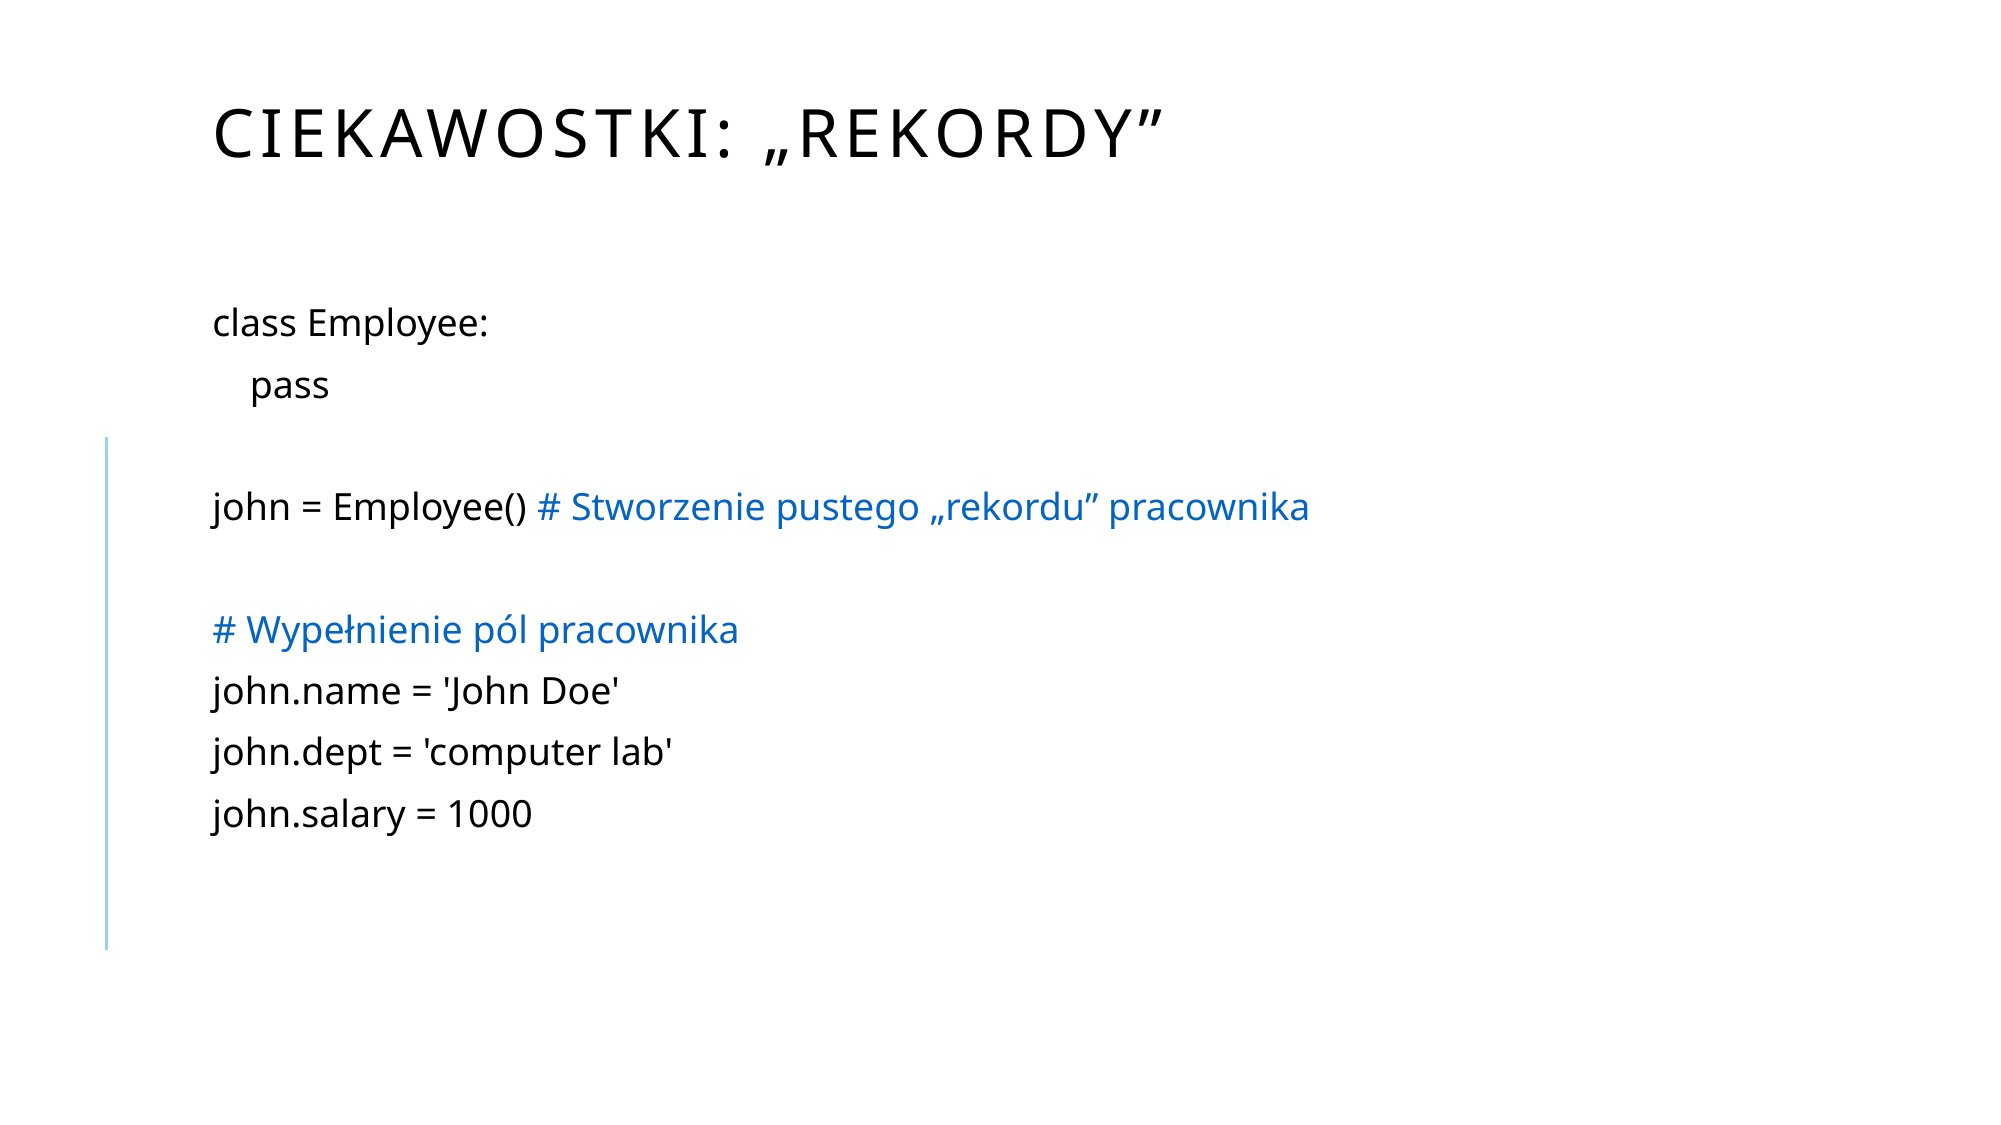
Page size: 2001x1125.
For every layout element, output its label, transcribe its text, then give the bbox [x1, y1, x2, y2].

list class Employee: pass john = Employee() # Stworzenie pustego „rekordu” pracownika # Wypełnienie pól pracownika john.name = 'John Doe' john.dept = 'computer lab' john.salary = 1000 [212, 304, 1824, 1019]
title Ciekawostki: „rekordy” [212, 99, 1863, 250]
